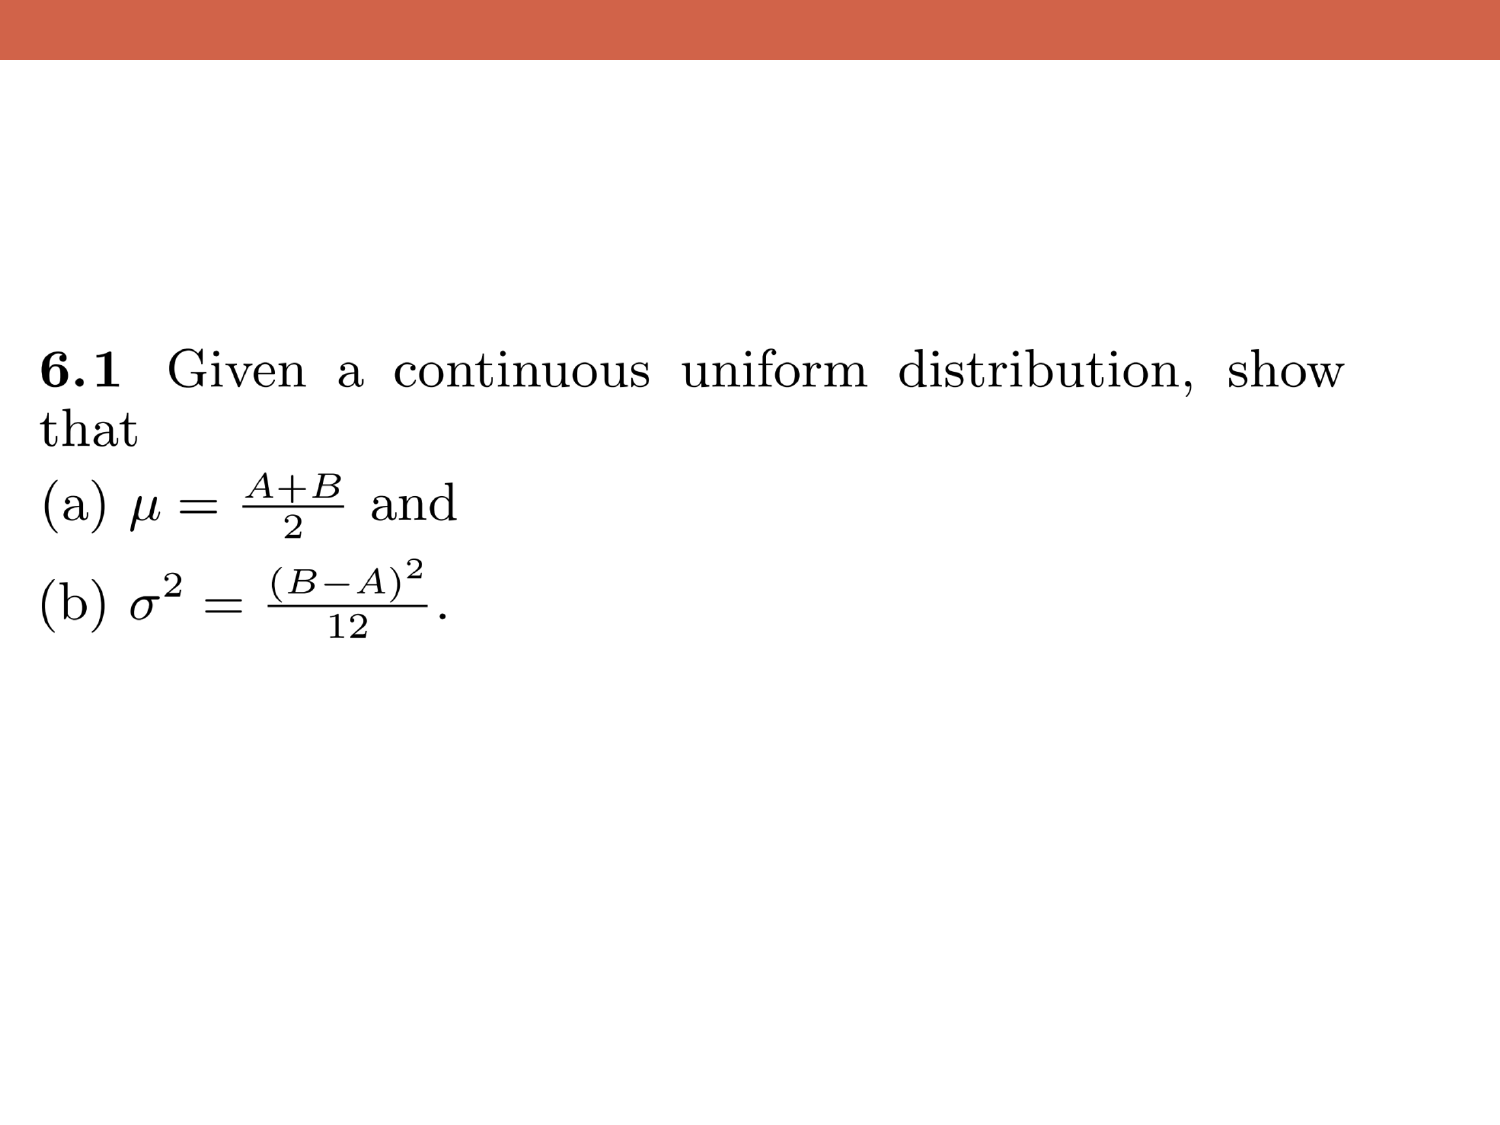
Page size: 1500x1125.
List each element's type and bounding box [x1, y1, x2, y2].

picture [0, 336, 1351, 676]
